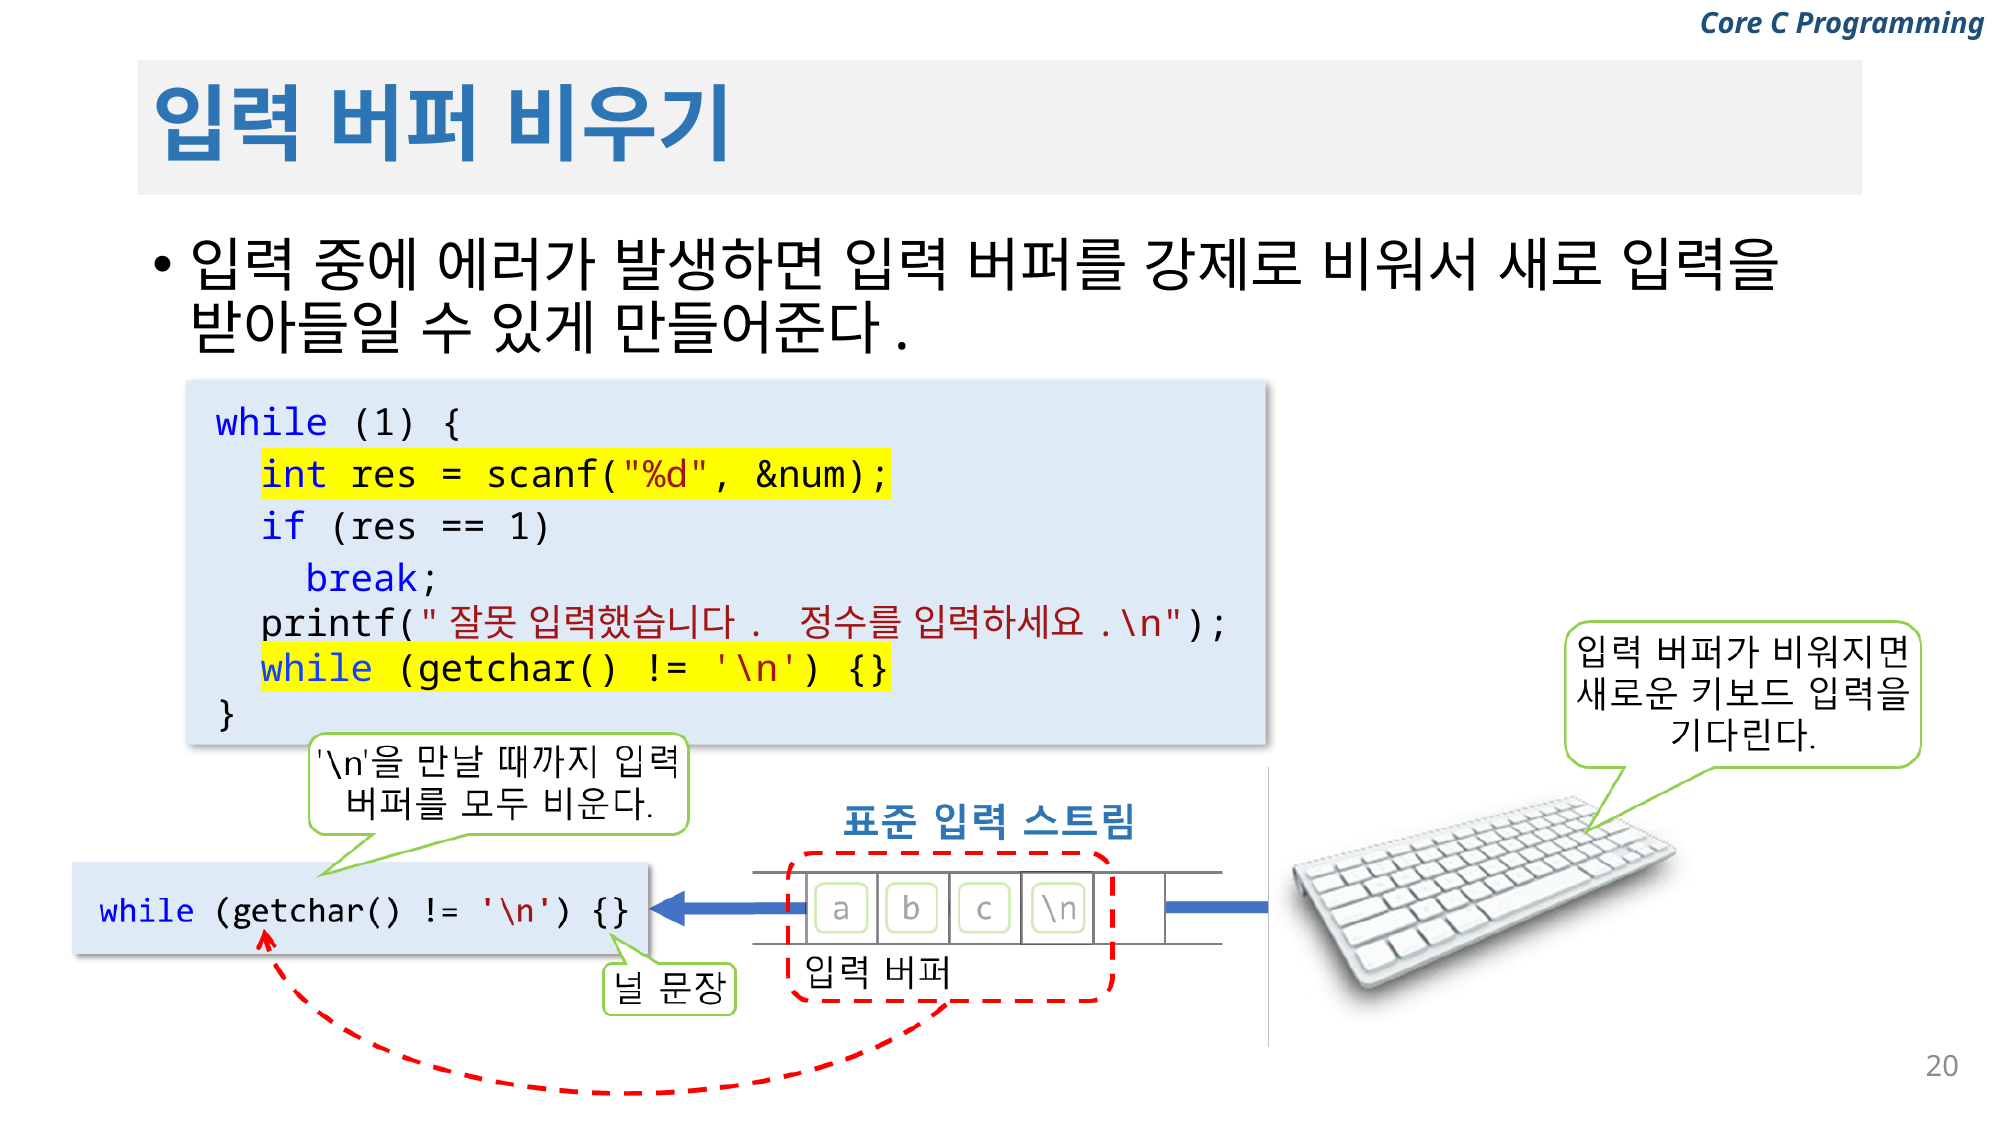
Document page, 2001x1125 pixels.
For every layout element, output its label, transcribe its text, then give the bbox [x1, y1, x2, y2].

list 입력 중에 에러가 발생하면 입력 버퍼를 강제로 비워서 새로 입력을 받아들일 수 있게 만들어준다. [137, 228, 1863, 619]
title 입력 버퍼 비우기 [137, 59, 1863, 195]
picture [68, 619, 1932, 1096]
text_box while (1) { int res = scanf("%d", &num); if (res == 1) break; printf("잘못 입력했습니다. 정수를 입력하세요.\n"); while (getchar() != '\n') {} } [185, 379, 1267, 619]
slide_number 20 [1850, 1028, 1975, 1107]
